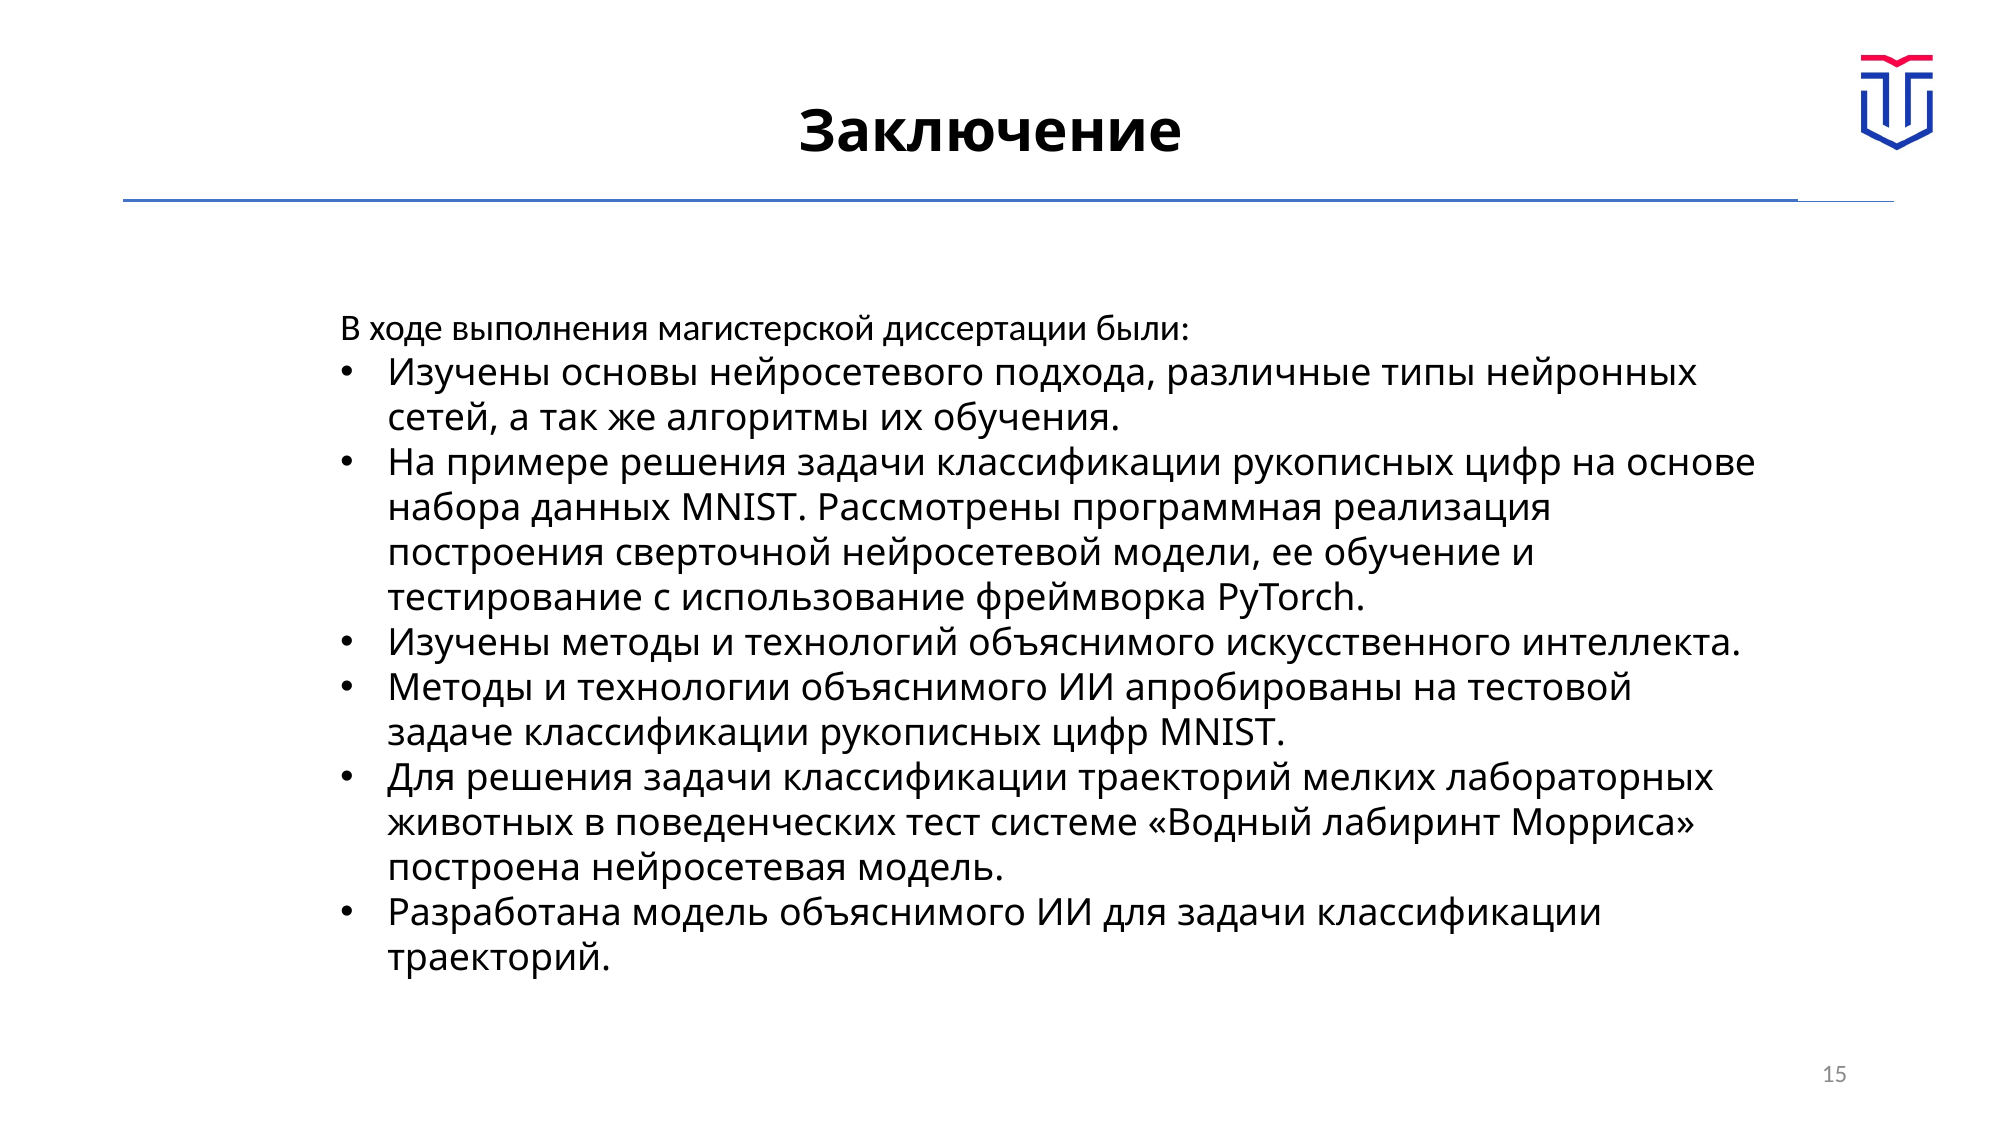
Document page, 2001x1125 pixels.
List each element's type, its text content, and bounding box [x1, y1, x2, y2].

text_box В ходе выполнения магистерской диссертации были: Изучены основы нейросетевого подхода, различные типы нейронных сетей, а так же алгоритмы их обучения. На примере решения задачи классификации рукописных цифр на основе набора данных MNIST. Рассмотрены программная реализация построения сверточной нейросетевой модели, ее обучение и тестирование с использование фреймворка PyTorch. Изучены методы и технологий объяснимого искусственного интеллекта. Методы и технологии объяснимого ИИ апробированы на тестовой задаче классификации рукописных цифр MNIST. Для решения задачи классификации траекторий мелких лабораторных животных в поведенческих тест системе «Водный лабиринт Морриса» построена нейросетевая модель. Разработана модель объяснимого ИИ для задачи классификации траекторий. [325, 295, 1779, 1031]
picture [1798, 9, 1990, 201]
title Заключение [527, 38, 1455, 172]
slide_number 15 [1412, 1042, 1863, 1103]
